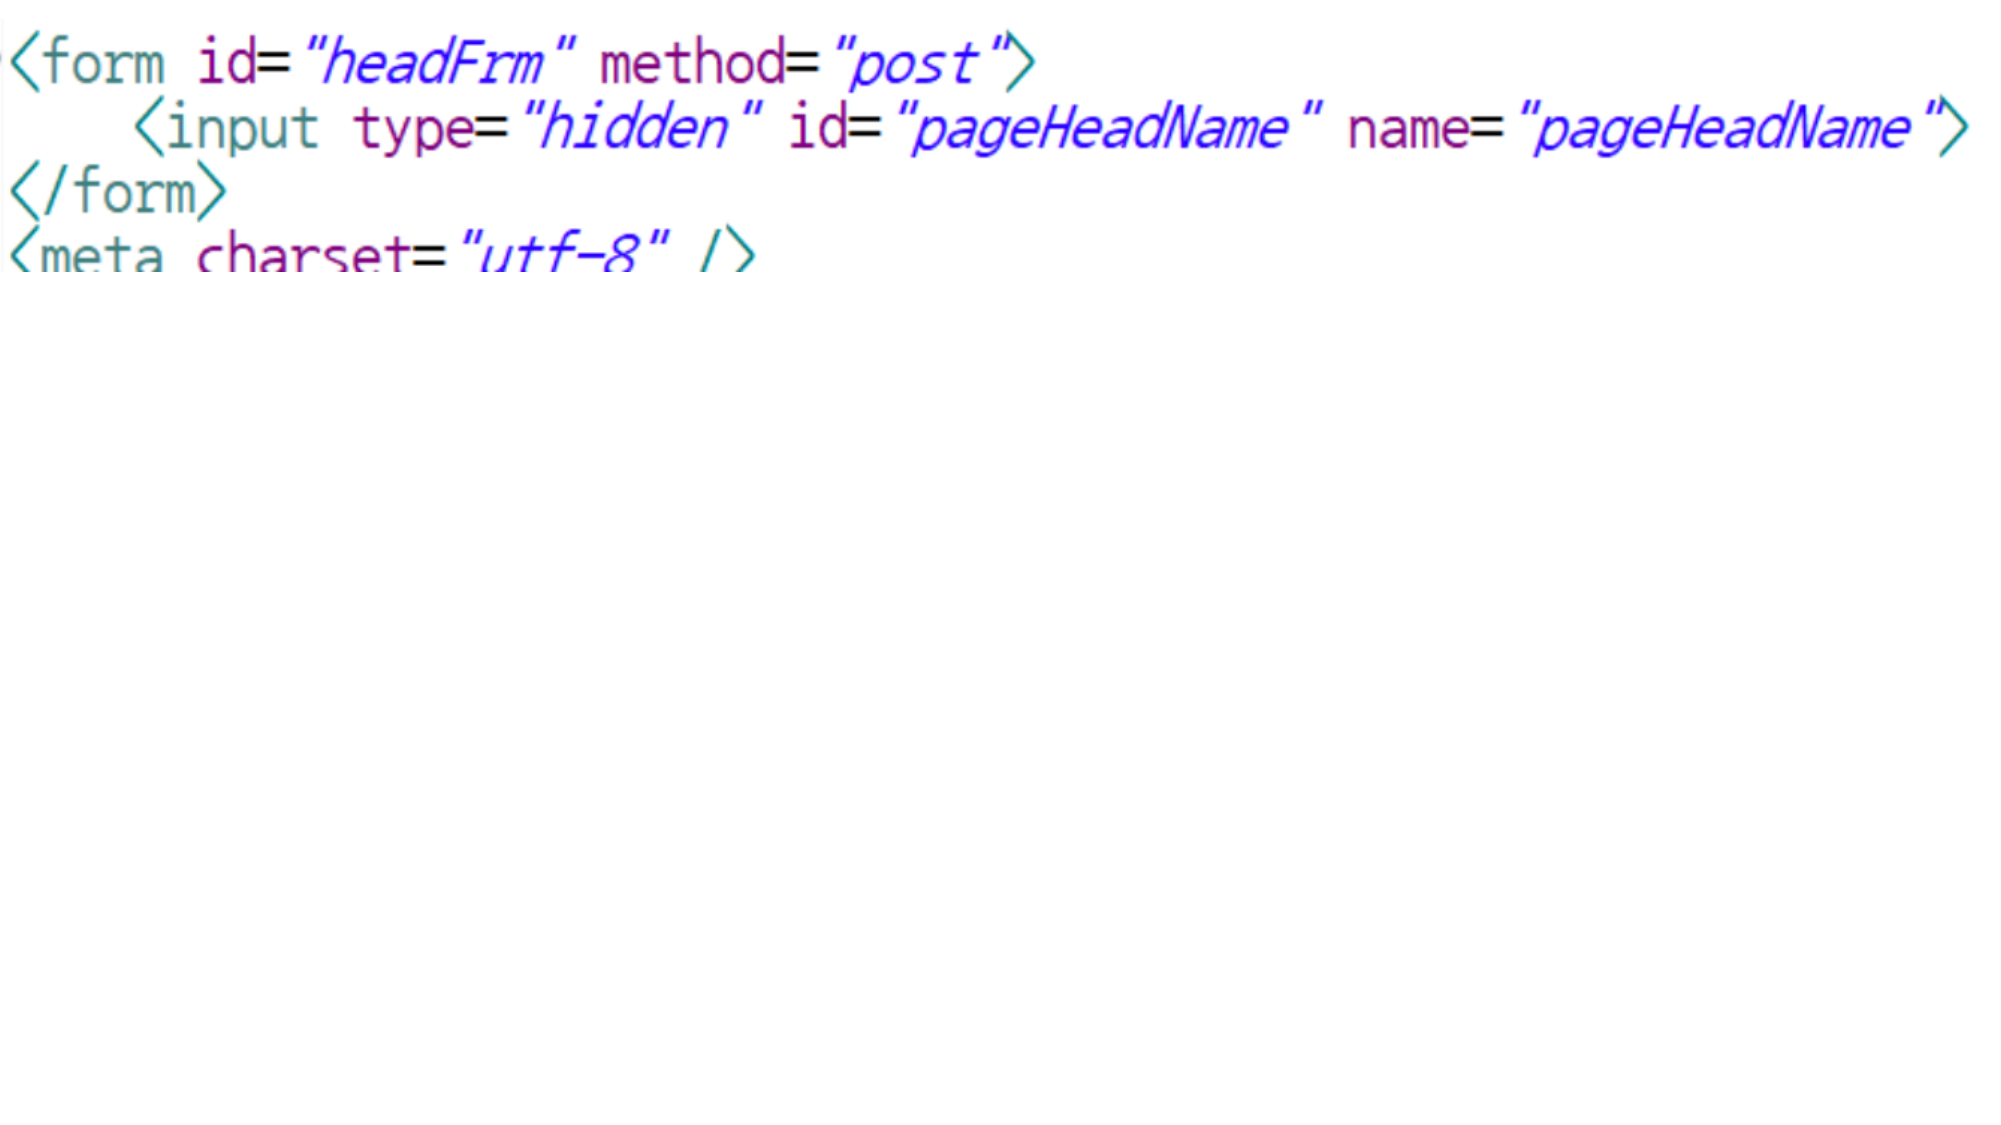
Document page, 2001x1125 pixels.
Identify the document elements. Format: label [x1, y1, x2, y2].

picture [0, 19, 2000, 273]
